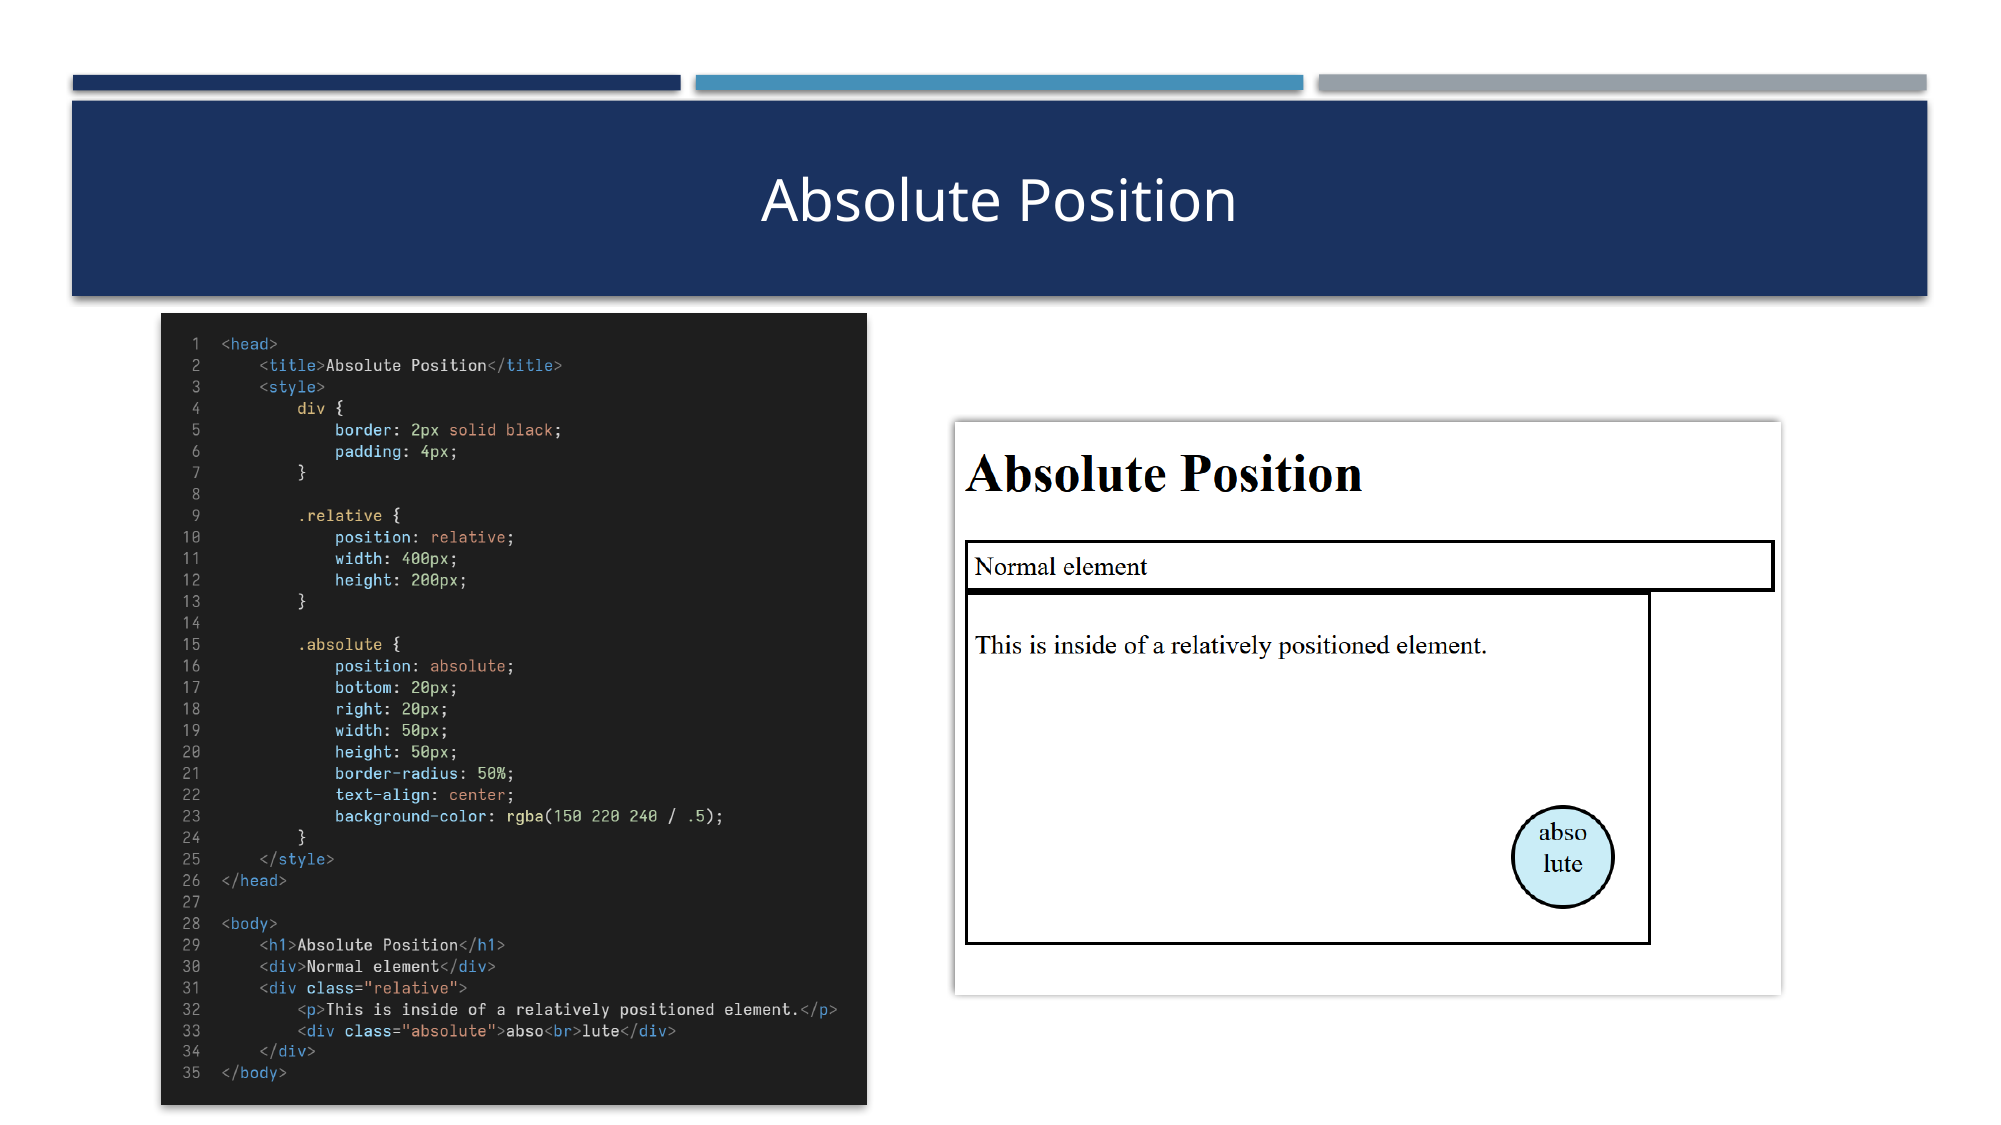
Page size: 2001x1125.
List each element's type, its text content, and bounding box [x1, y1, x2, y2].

picture [160, 312, 868, 1105]
title Absolute Position [95, 152, 1905, 241]
picture [955, 422, 1782, 996]
